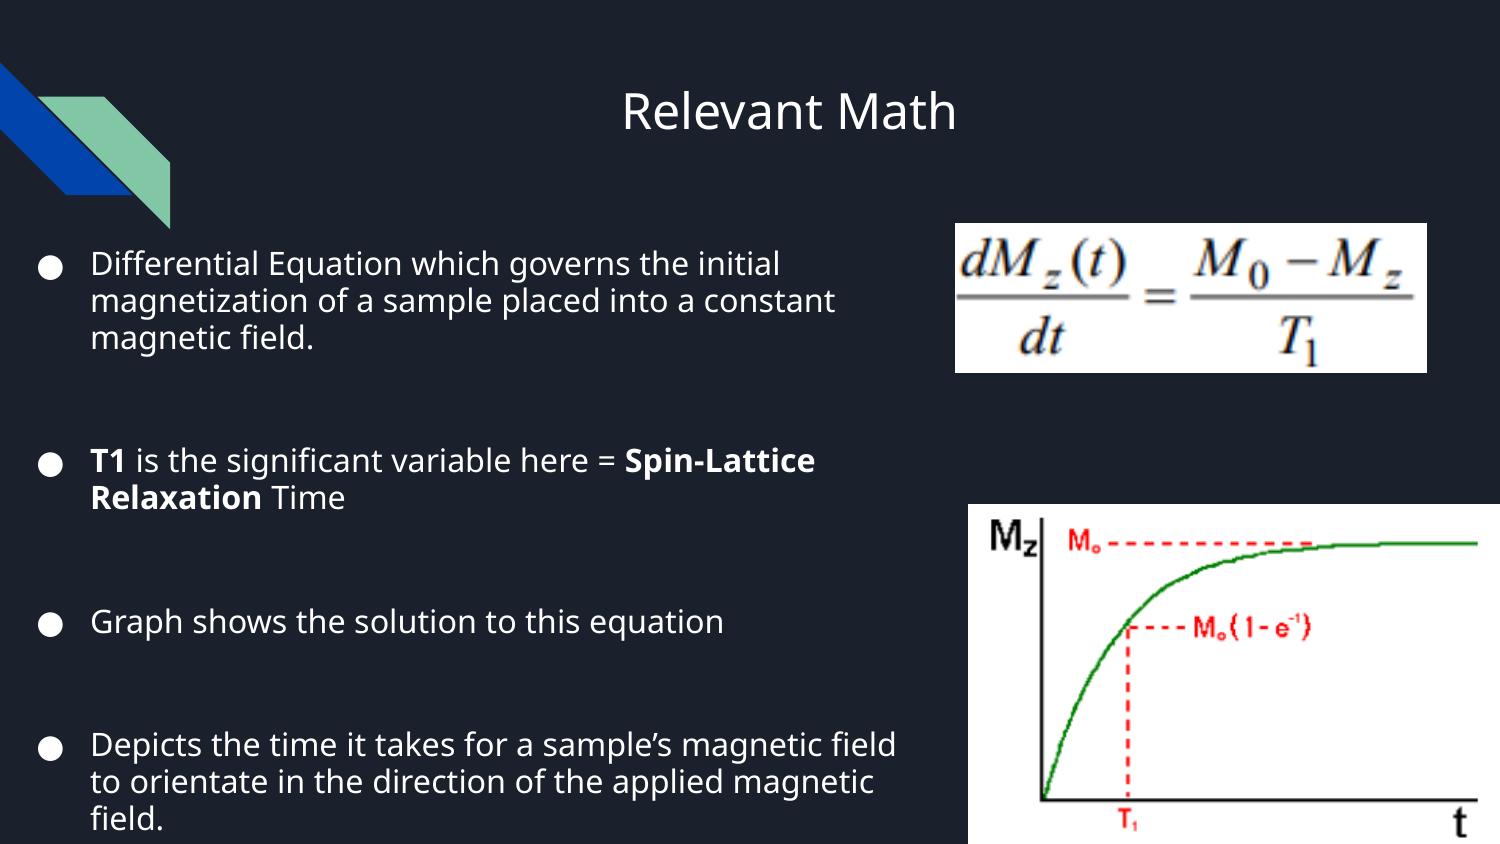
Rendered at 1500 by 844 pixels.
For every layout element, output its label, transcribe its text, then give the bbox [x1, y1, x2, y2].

list Differential Equation which governs the initial magnetization of a sample placed into a constant magnetic field. T1 is the significant variable here = Spin-Lattice Relaxation Time Graph shows the solution to this equation Depicts the time it takes for a sample’s magnetic field to orientate in the direction of the applied magnetic field. [0, 231, 939, 817]
title Relevant Math [212, 64, 1368, 215]
picture [955, 222, 1428, 374]
picture [968, 504, 1500, 844]
